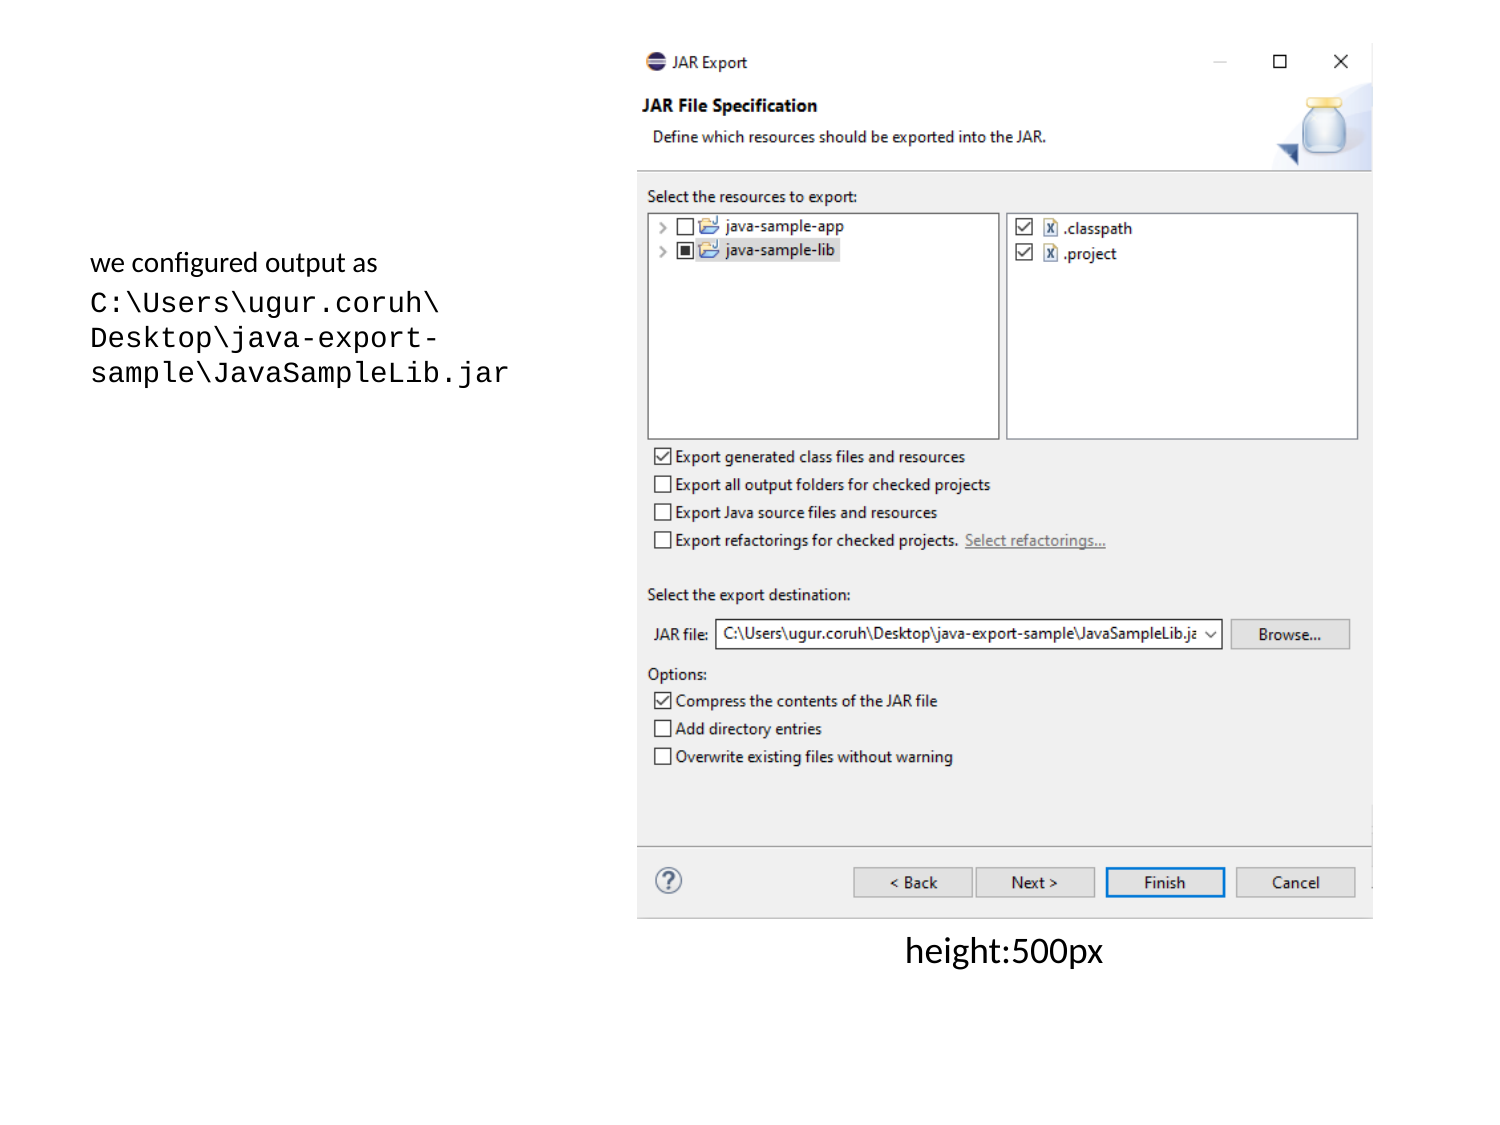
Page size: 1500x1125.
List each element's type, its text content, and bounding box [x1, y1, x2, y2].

picture [637, 43, 1374, 919]
list we configured output as C:\Users\ugur.coruh\Desktop\java-export-sample\JavaSampleLib.jar [75, 235, 569, 1005]
text_box height:500px [585, 918, 1423, 1003]
